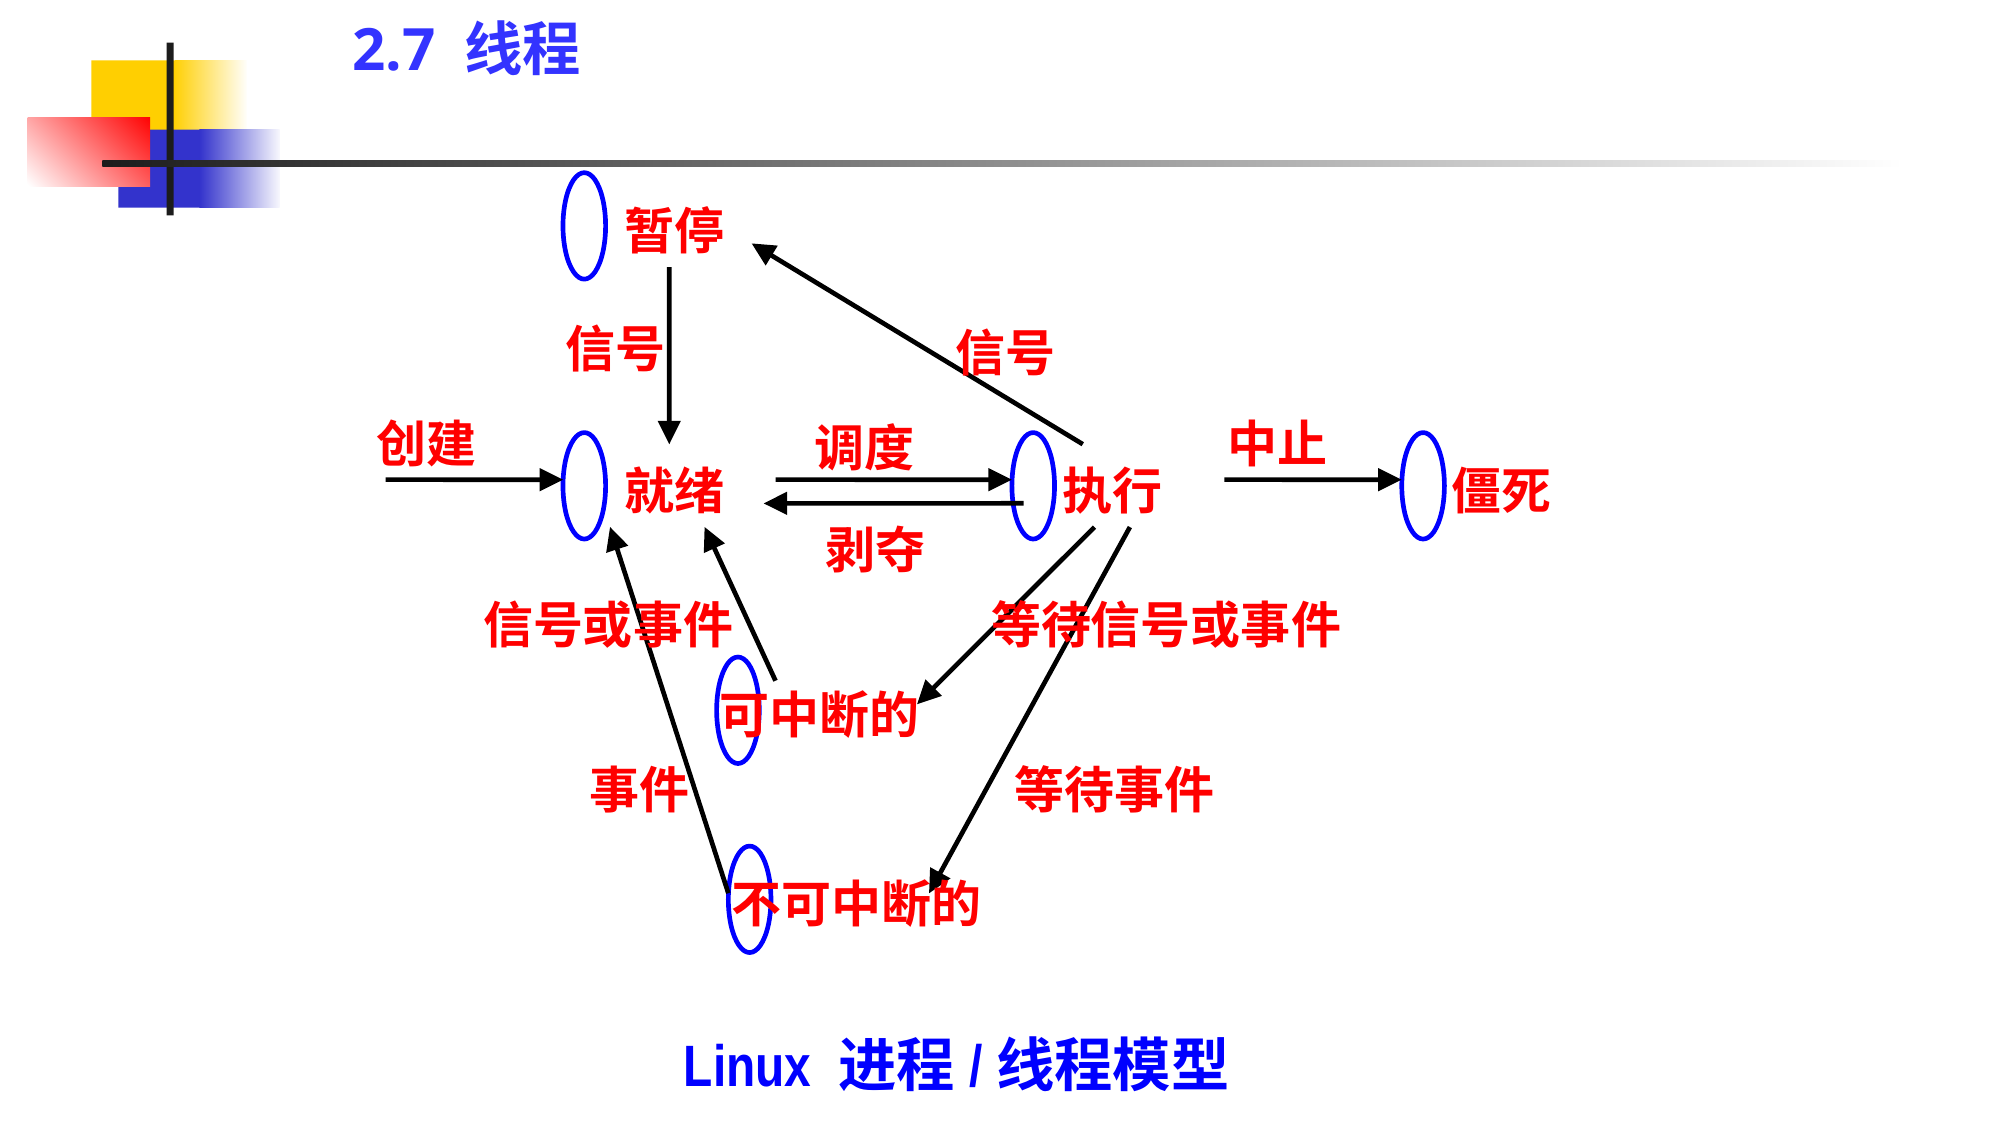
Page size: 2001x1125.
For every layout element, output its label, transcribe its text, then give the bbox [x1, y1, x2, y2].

text_box 事件 [574, 751, 859, 827]
text_box 创建 [362, 404, 646, 480]
text_box [1011, 484, 1047, 511]
text_box 调度 [799, 408, 1083, 484]
text_box [542, 480, 563, 491]
text_box 等待信号或事件 [976, 586, 1378, 661]
text_box 执行 [1047, 452, 1331, 527]
text_box [991, 484, 1004, 491]
text_box [1380, 480, 1401, 491]
text_box 信号 [550, 310, 835, 386]
text_box [1401, 480, 1437, 540]
text_box 2.7 线程 [337, 4, 1189, 90]
text_box 不可中断的 [716, 865, 1000, 941]
text_box [721, 661, 755, 676]
text_box Linux 进程/线程模型 [669, 1020, 1567, 1106]
text_box 僵死 [1437, 452, 1721, 527]
text_box [562, 172, 606, 280]
text_box 信号 [941, 314, 1225, 389]
text_box [703, 527, 732, 586]
text_box [733, 846, 766, 865]
text_box [736, 941, 763, 953]
text_box [606, 527, 630, 586]
text_box 信号或事件 [468, 586, 752, 661]
text_box 中止 [1212, 404, 1496, 480]
text_box [658, 386, 680, 445]
text_box 等待事件 [999, 751, 1284, 827]
text_box 暂停 [610, 192, 894, 267]
text_box 剥夺 [811, 511, 1095, 586]
text_box 就绪 [610, 452, 894, 527]
text_box 可中断的 [704, 676, 988, 752]
text_box [562, 480, 606, 540]
